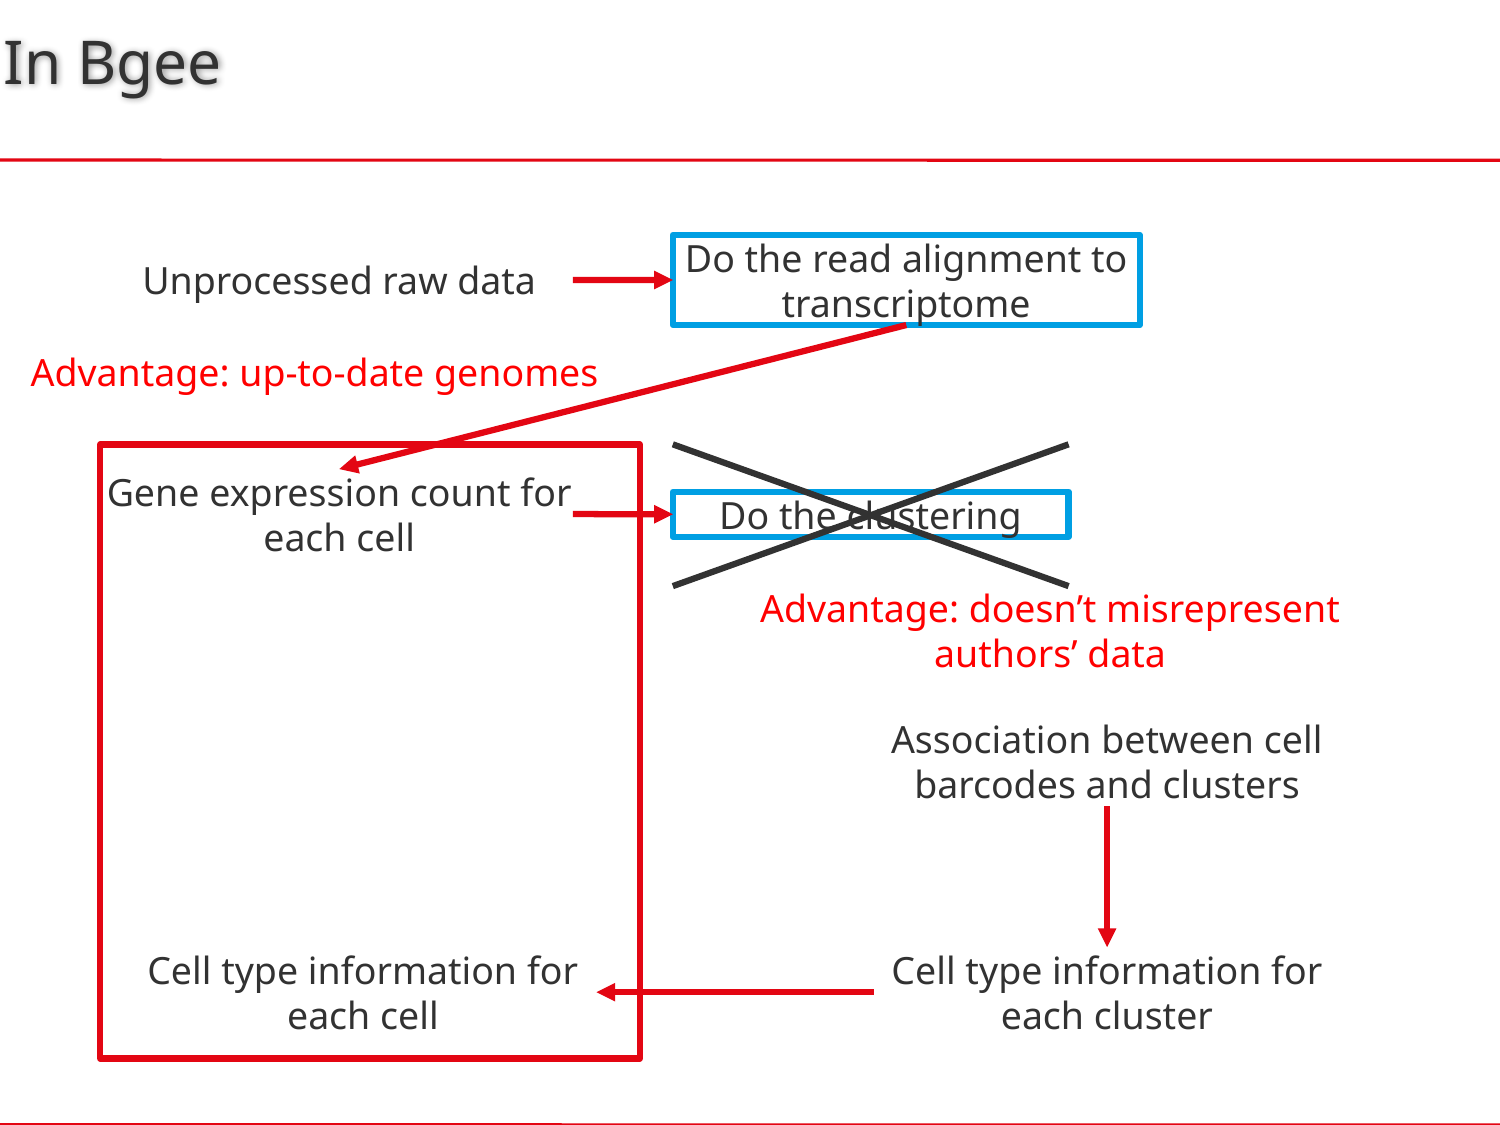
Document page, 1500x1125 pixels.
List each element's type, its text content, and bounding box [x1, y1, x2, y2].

text_box [98, 442, 642, 1061]
title In Bgee [3, 30, 1434, 91]
text_box Advantage: doesn’t misrepresent authors’ data [712, 584, 1388, 675]
text_box Cell type information for each cluster [873, 947, 1341, 1038]
text_box Advantage: up-to-date genomes [30, 349, 334, 395]
text_box Unprocessed raw data [105, 257, 573, 303]
text_box Do the read alignment to transcriptome [672, 234, 1140, 325]
text_box Association between cell barcodes and clusters [873, 715, 1341, 807]
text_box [672, 444, 1069, 587]
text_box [339, 325, 907, 470]
